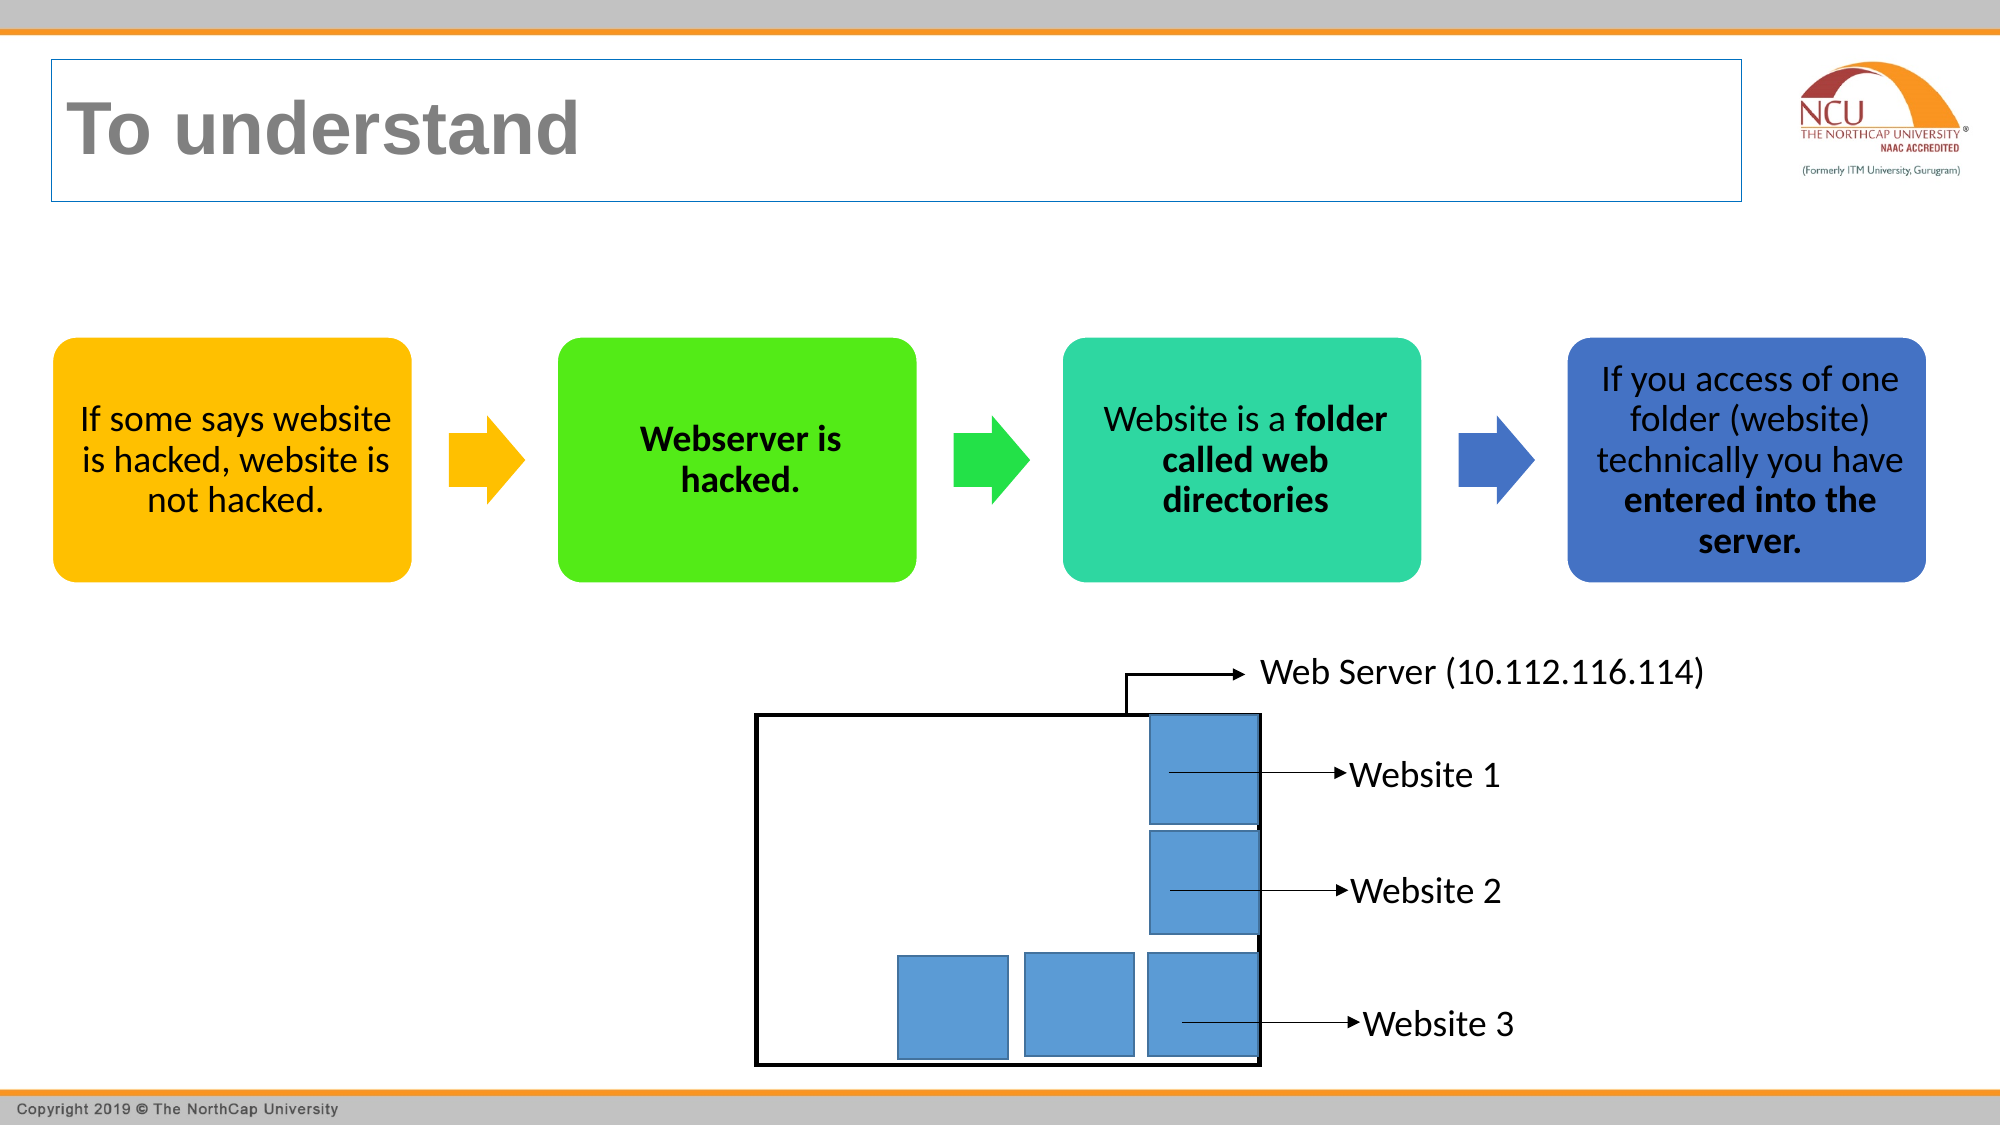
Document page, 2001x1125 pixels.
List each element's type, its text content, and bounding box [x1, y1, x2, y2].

title To understand [51, 59, 1742, 202]
picture [0, 0, 2000, 1125]
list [51, 233, 1929, 687]
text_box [756, 639, 1725, 1065]
